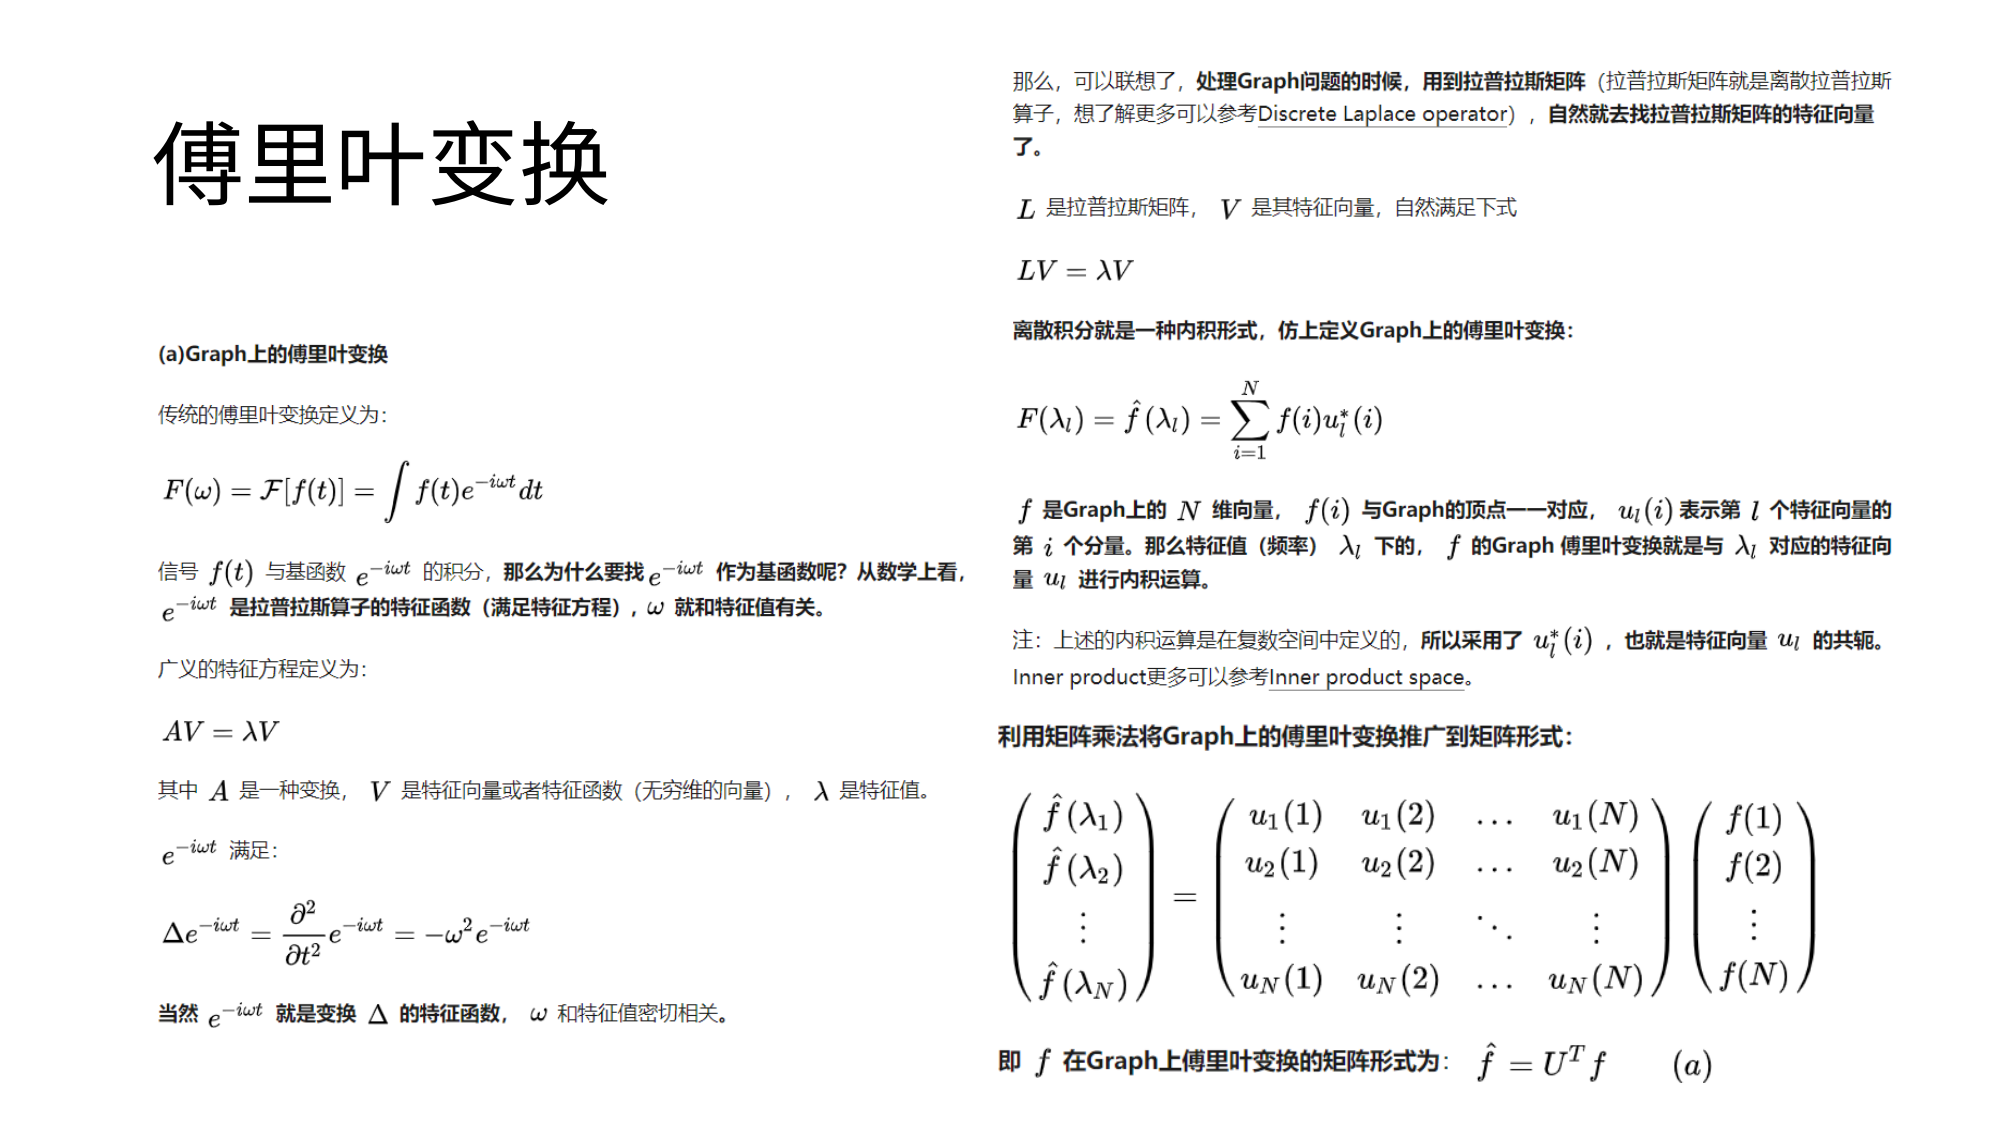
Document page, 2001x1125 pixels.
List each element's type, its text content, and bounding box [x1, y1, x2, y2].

picture [976, 59, 1926, 1098]
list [137, 330, 999, 1045]
title 傅里叶变换 [137, 59, 999, 278]
